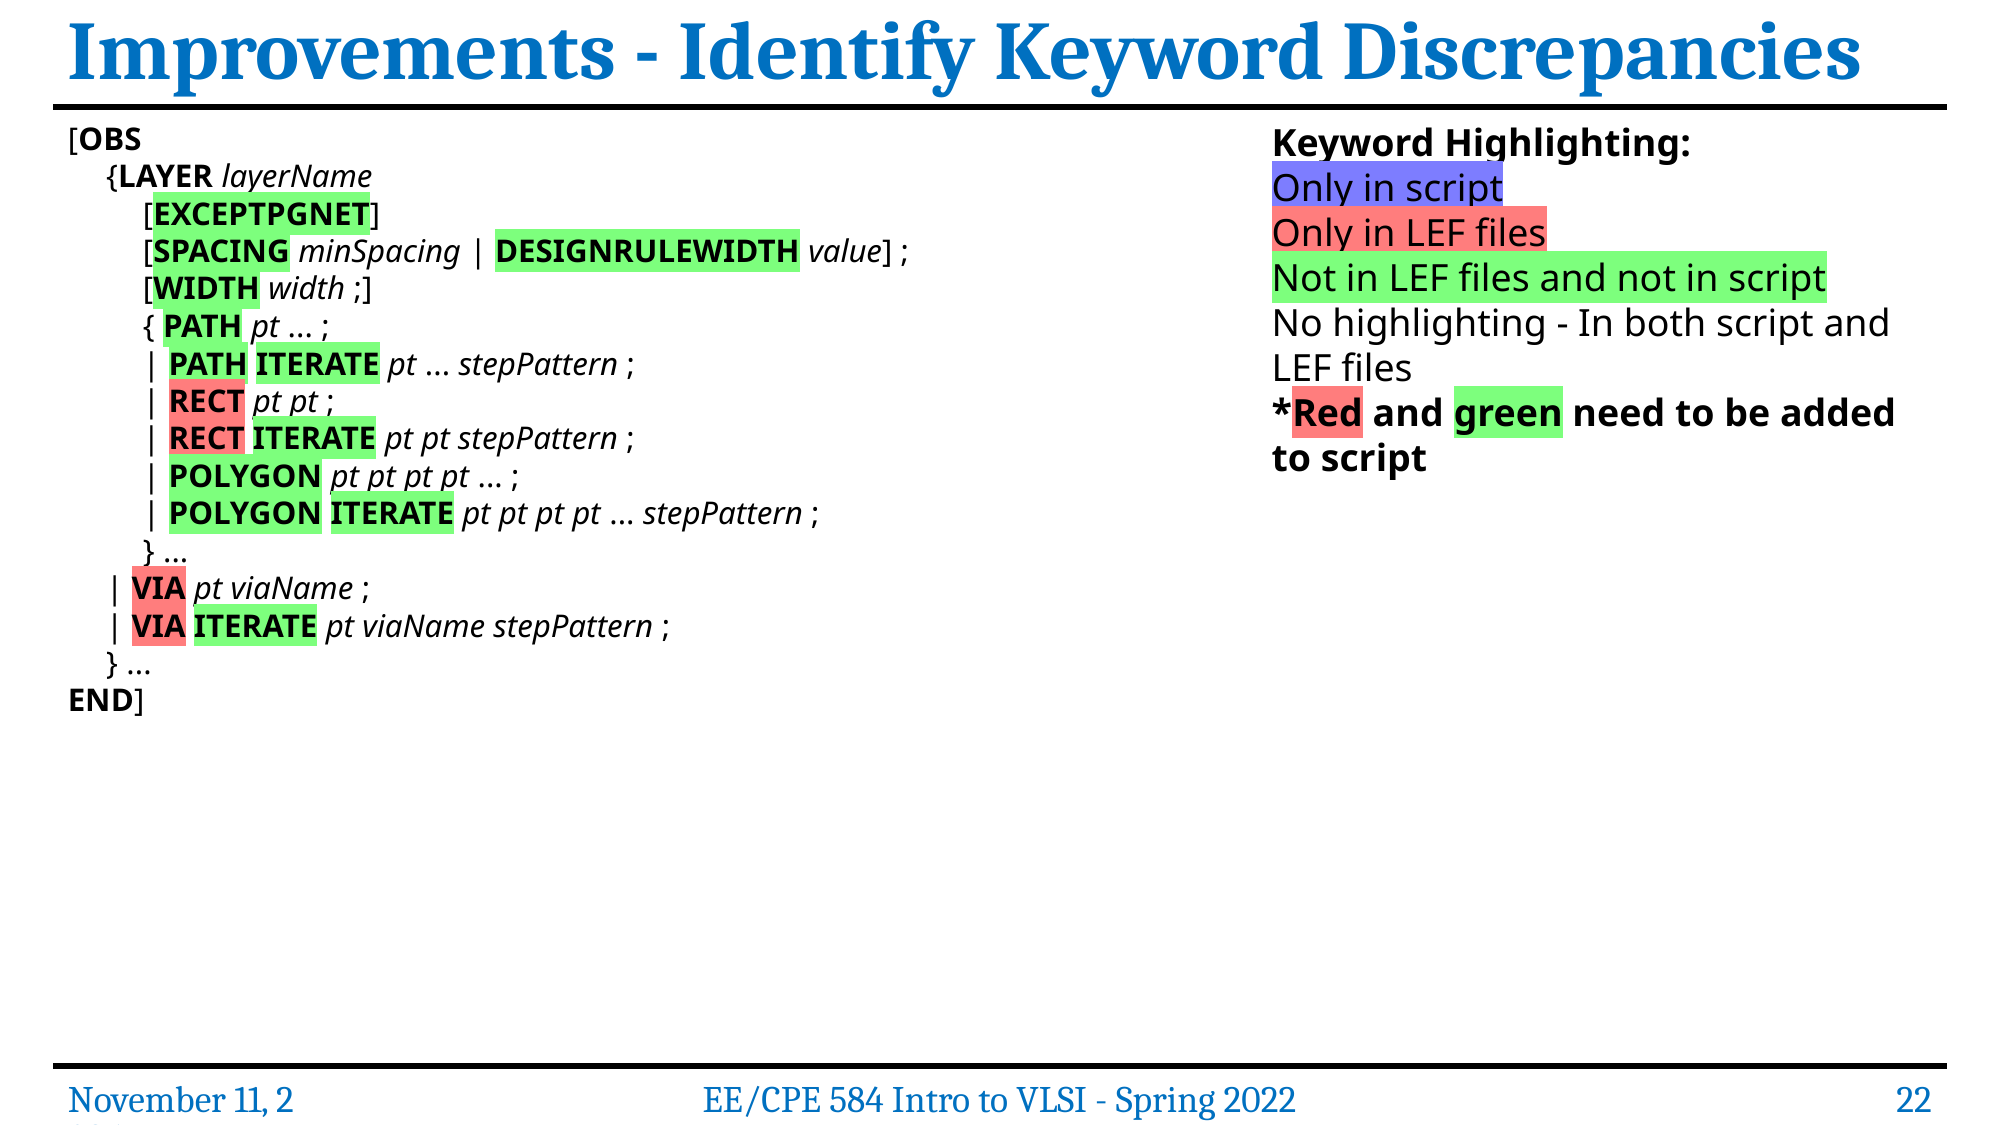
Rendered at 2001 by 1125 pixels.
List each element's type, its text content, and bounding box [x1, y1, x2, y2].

text_box Keyword Highlighting: Only in script Only in LEF files Not in LEF files and not in script No highlighting - In both script and LEF files *Red and green need to be added to script [1256, 111, 1947, 487]
text_box [OBS {LAYER layerName [EXCEPTPGNET] [SPACING minSpacing | DESIGNRULEWIDTH value] ; [WIDTH width ;] { PATH pt ... ; | PATH ITERATE pt ... stepPattern ; | RECT pt pt ; | RECT ITERATE pt pt stepPattern ; | POLYGON pt pt pt pt ... ; | POLYGON ITERATE pt pt pt pt ... stepPattern ; } ... | VIA pt viaName ; | VIA ITERATE pt viaName stepPattern ; } ... END] [53, 111, 1791, 1062]
list Improvements - Identify Keyword Discrepancies [53, 0, 1947, 111]
